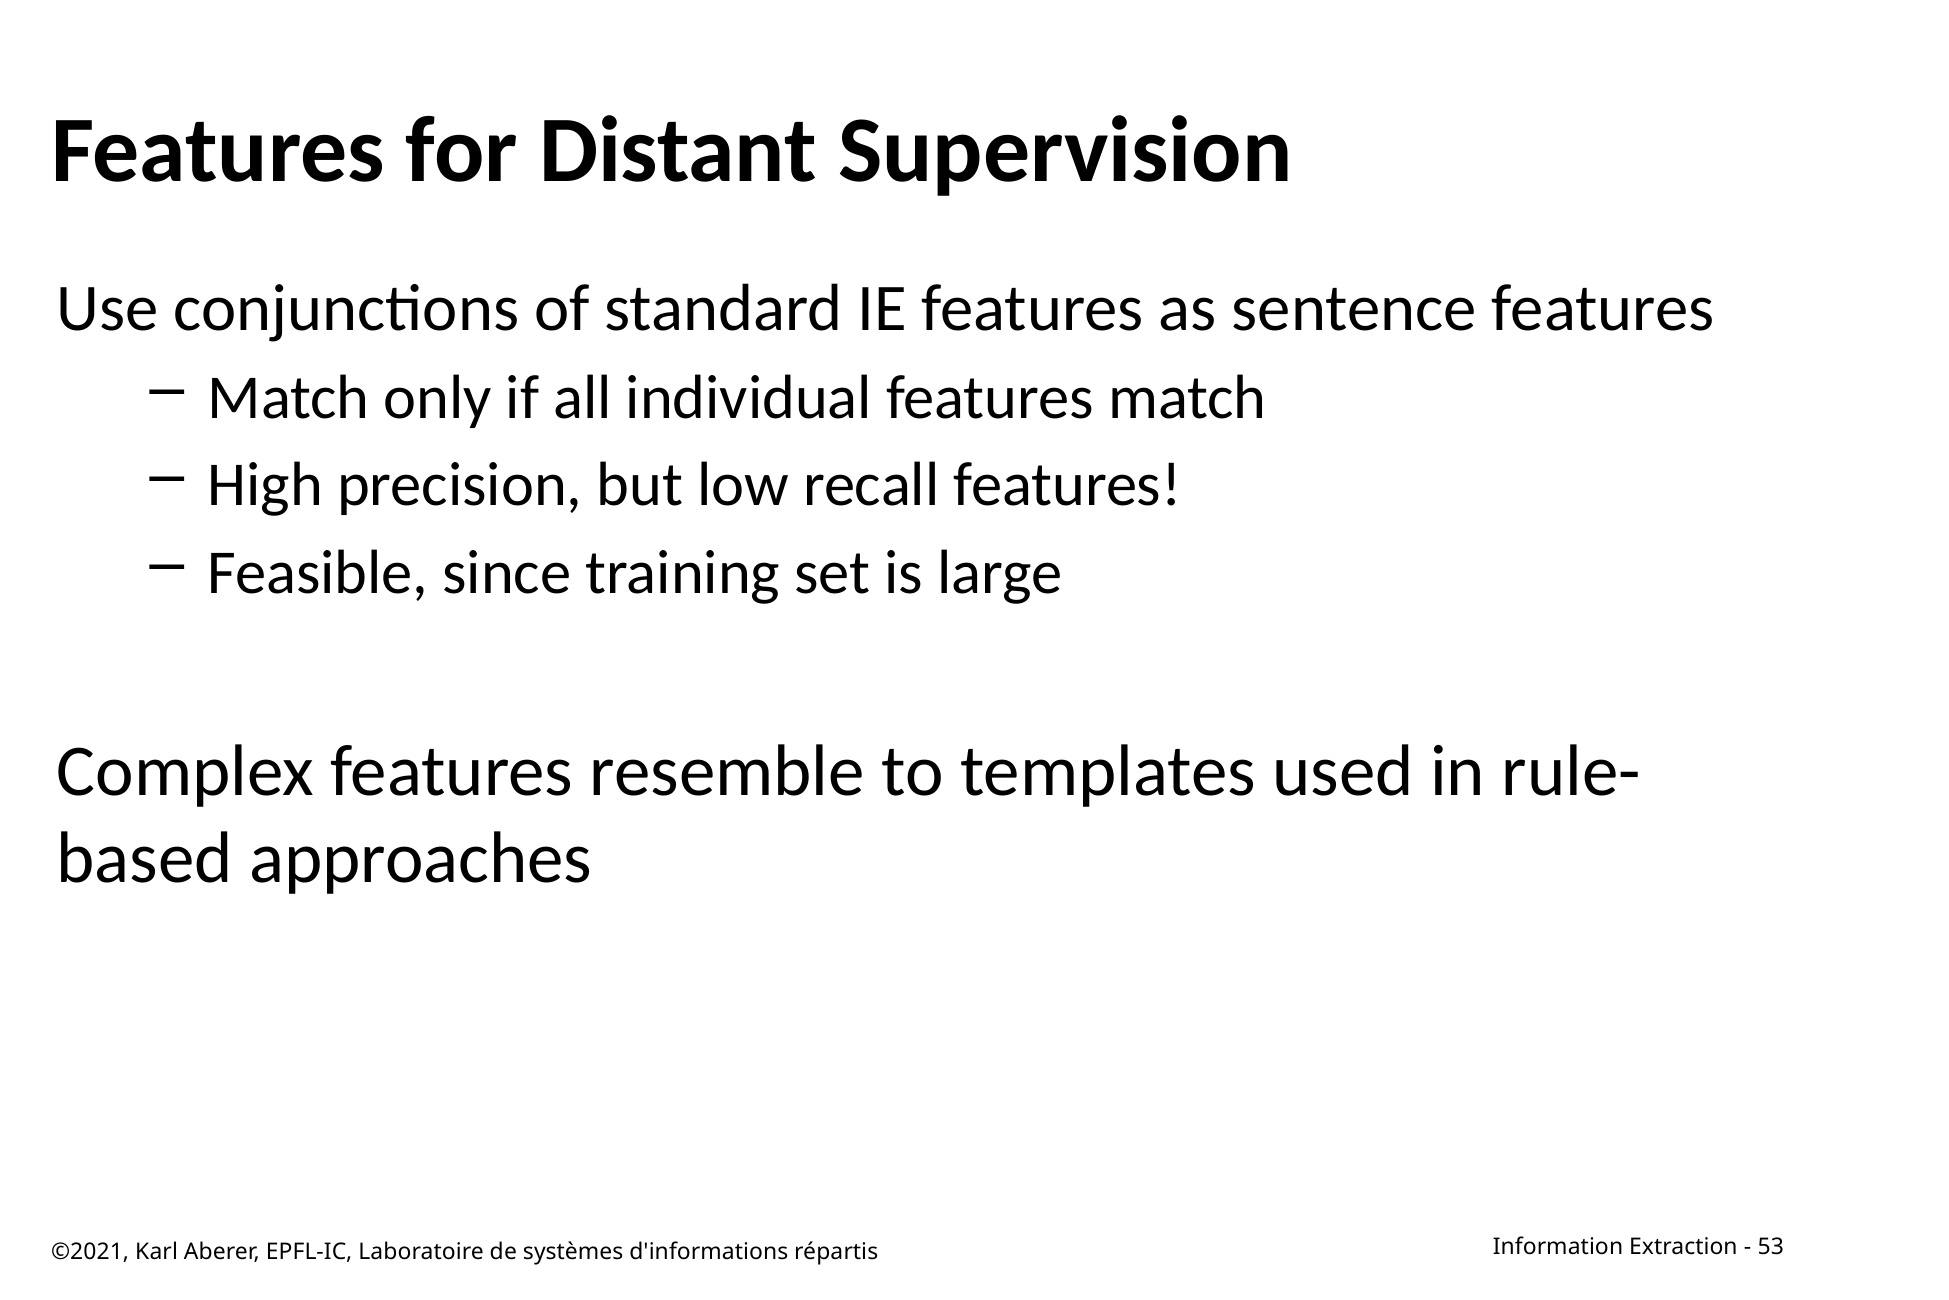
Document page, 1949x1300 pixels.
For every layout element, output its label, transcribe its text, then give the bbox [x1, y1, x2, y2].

footer ©2021, Karl Aberer, EPFL-IC, Laboratoire de systèmes d'informations répartis [32, 1227, 1284, 1271]
list Use conjunctions of standard IE features as sentence features Match only if all individual features match High precision, but low recall features! Feasible, since training set is large Complex features resemble to templates used in rule-based approaches [37, 253, 1809, 1208]
title Features for Distant Supervision [32, 57, 1803, 232]
